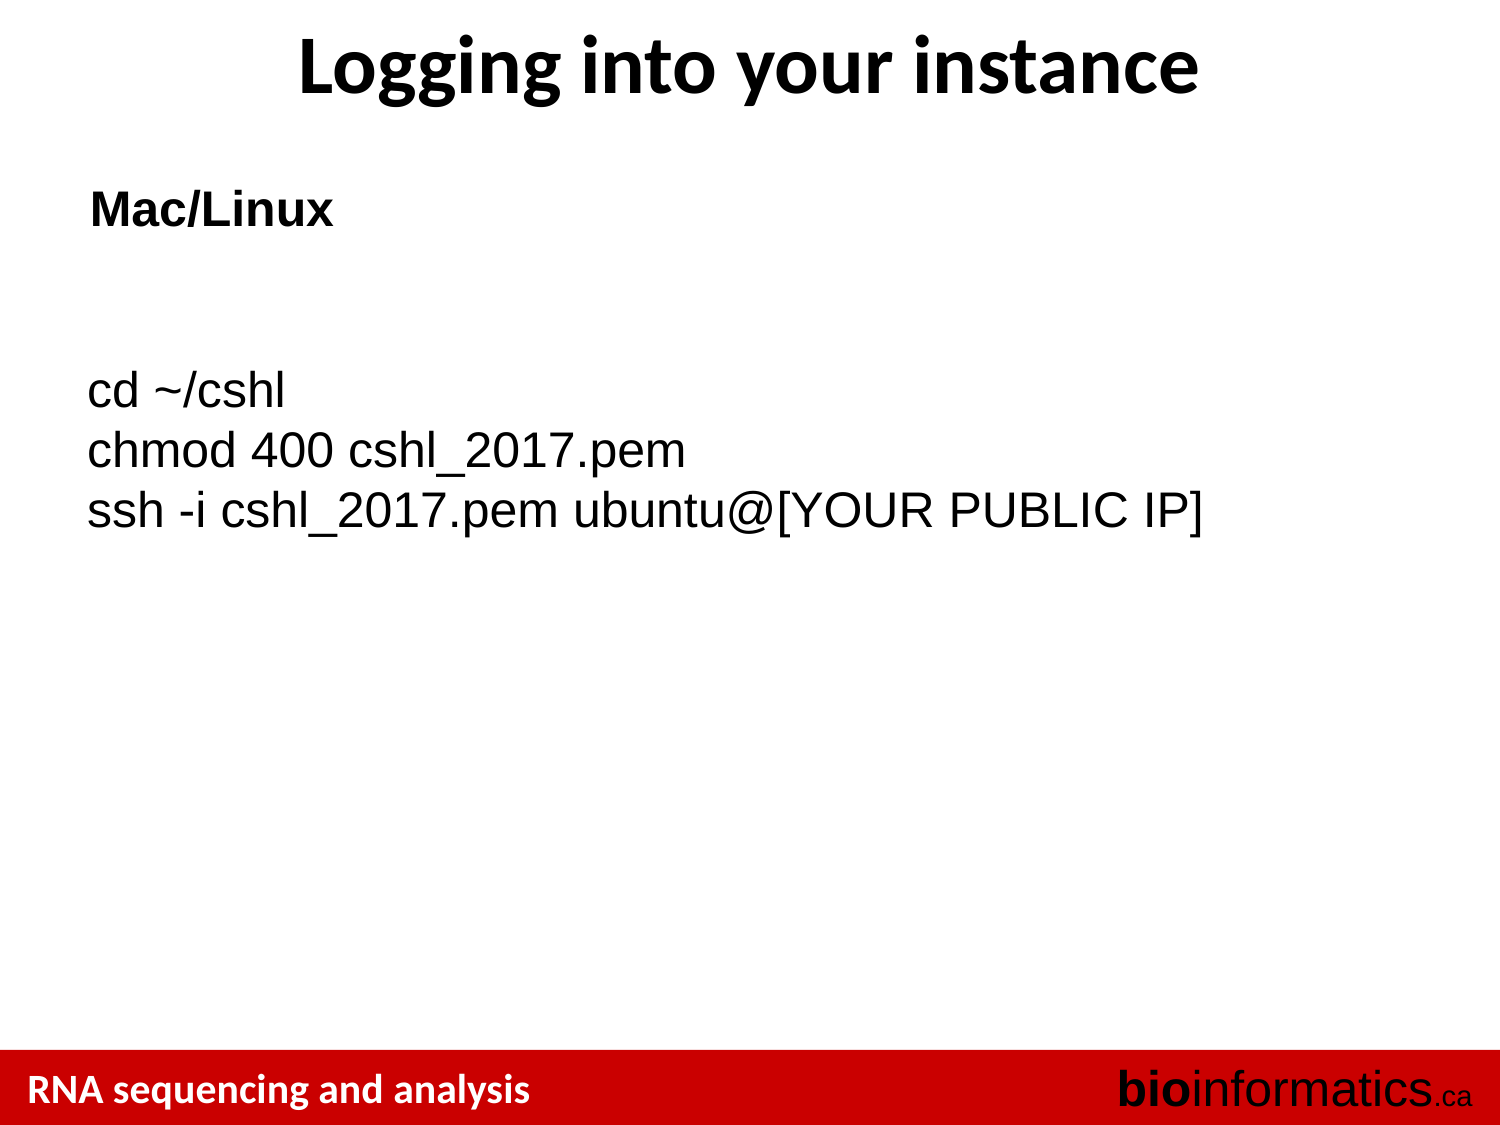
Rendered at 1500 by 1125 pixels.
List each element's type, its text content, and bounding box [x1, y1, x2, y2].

title Logging into your instance [24, 0, 1475, 126]
text_box Mac/Linux [74, 168, 437, 244]
text_box cd ~/cshl chmod 400 cshl_2017.pem ssh -i cshl_2017.pem ubuntu@[YOUR PUBLIC IP] [72, 349, 1376, 551]
